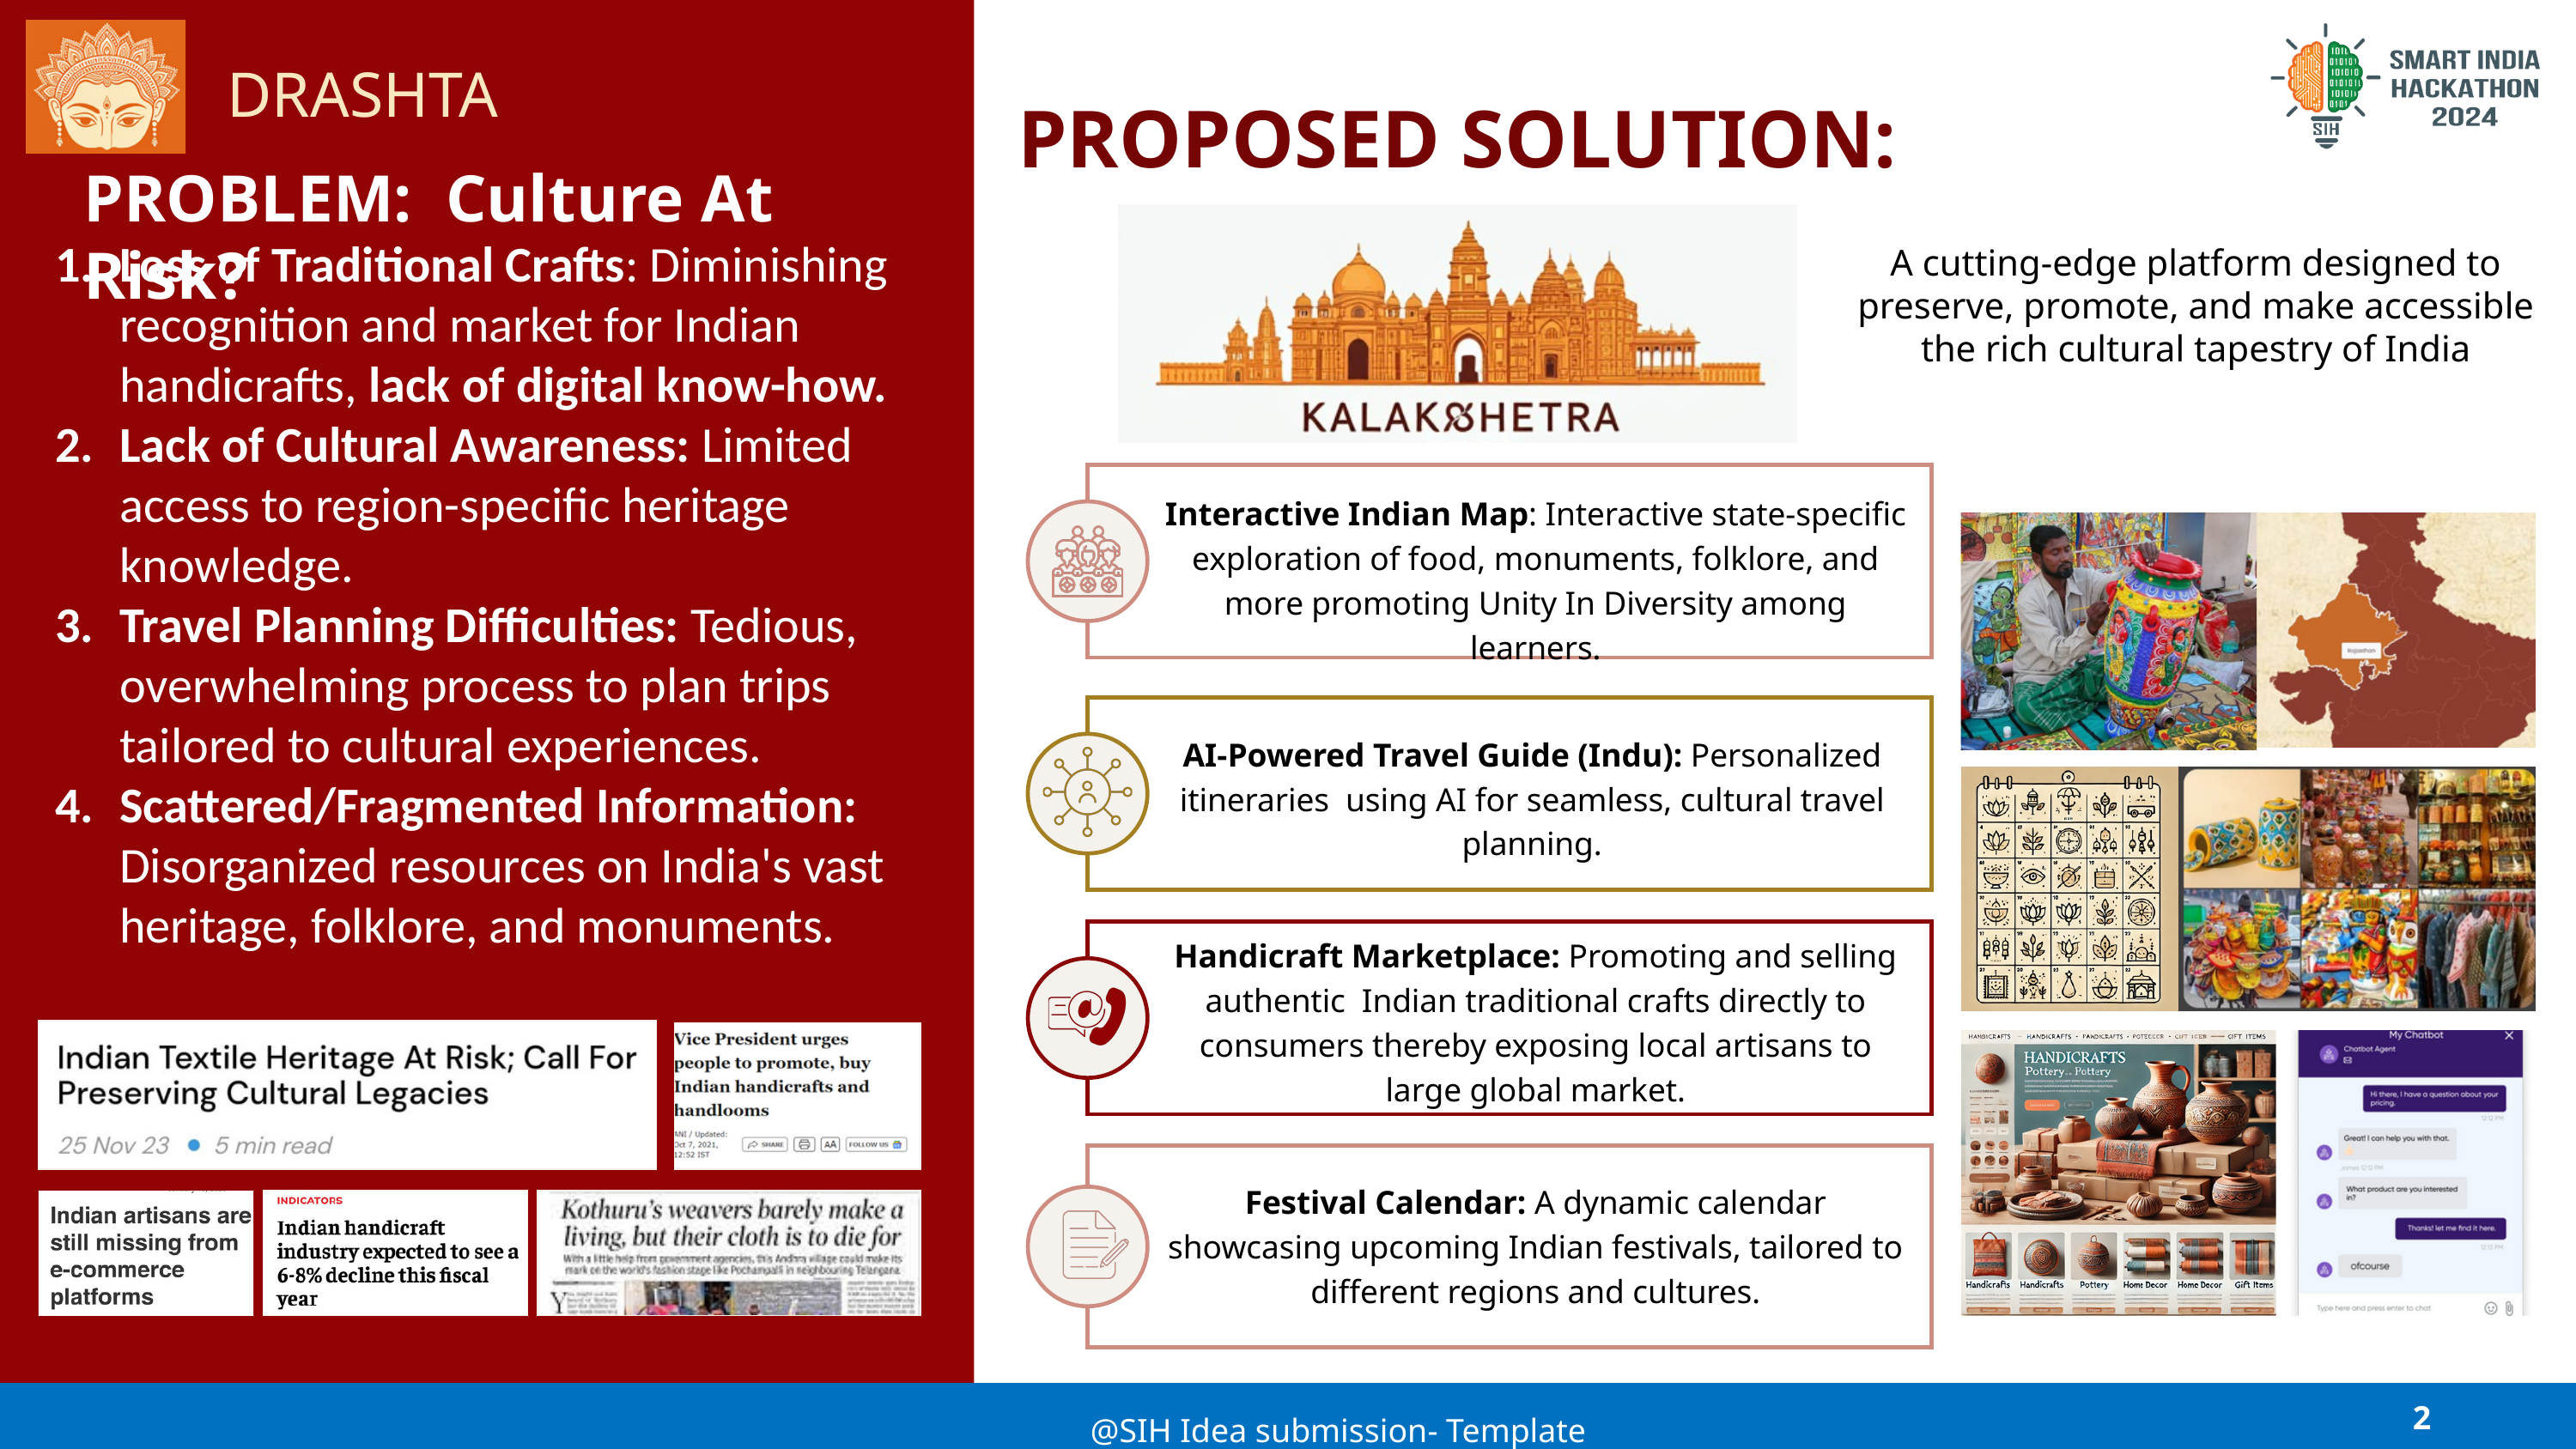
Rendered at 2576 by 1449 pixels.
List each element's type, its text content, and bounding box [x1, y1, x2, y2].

text_box [1960, 767, 2179, 1011]
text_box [1027, 1186, 1148, 1307]
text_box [1087, 697, 1932, 890]
text_box PROPOSED SOLUTION: [1012, 73, 1903, 185]
text_box DRASHTA [185, 43, 540, 130]
text_box [538, 1191, 921, 1316]
text_box [0, 0, 975, 1381]
text_box [674, 1022, 921, 1170]
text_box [1027, 500, 1148, 621]
text_box [263, 1191, 528, 1316]
text_box Loss of Traditional Crafts: Diminishing recognition and market for Indian handicrafts, lack of digital know-how. Lack of Cultural Awareness: Limited access to region-specific heritage knowledge. Travel Planning Difficulties: Tedious, overwhelming process to plan trips tailored to cultural experiences. Scattered/Fragmented Information: Disorganized resources on India's vast heritage, folklore, and monuments. [55, 232, 893, 954]
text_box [1087, 1145, 1932, 1348]
text_box [1117, 204, 1798, 443]
text_box [2263, 17, 2547, 162]
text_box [1087, 921, 1932, 1115]
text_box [1027, 733, 1148, 854]
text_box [1027, 958, 1148, 1078]
text_box [1960, 512, 2257, 750]
text_box [2179, 767, 2536, 1011]
text_box [1960, 1030, 2276, 1316]
text_box [2286, 1030, 2536, 1316]
text_box [26, 20, 186, 154]
text_box [2257, 512, 2536, 748]
text_box [38, 1191, 254, 1316]
text_box [38, 1020, 657, 1170]
text_box PROBLEM: Culture At Risk? [83, 157, 933, 312]
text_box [0, 1382, 2576, 1449]
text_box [1087, 464, 1932, 658]
text_box A cutting-edge platform designed to preserve, promote, and make accessible the rich cultural tapestry of India [1856, 239, 2536, 369]
